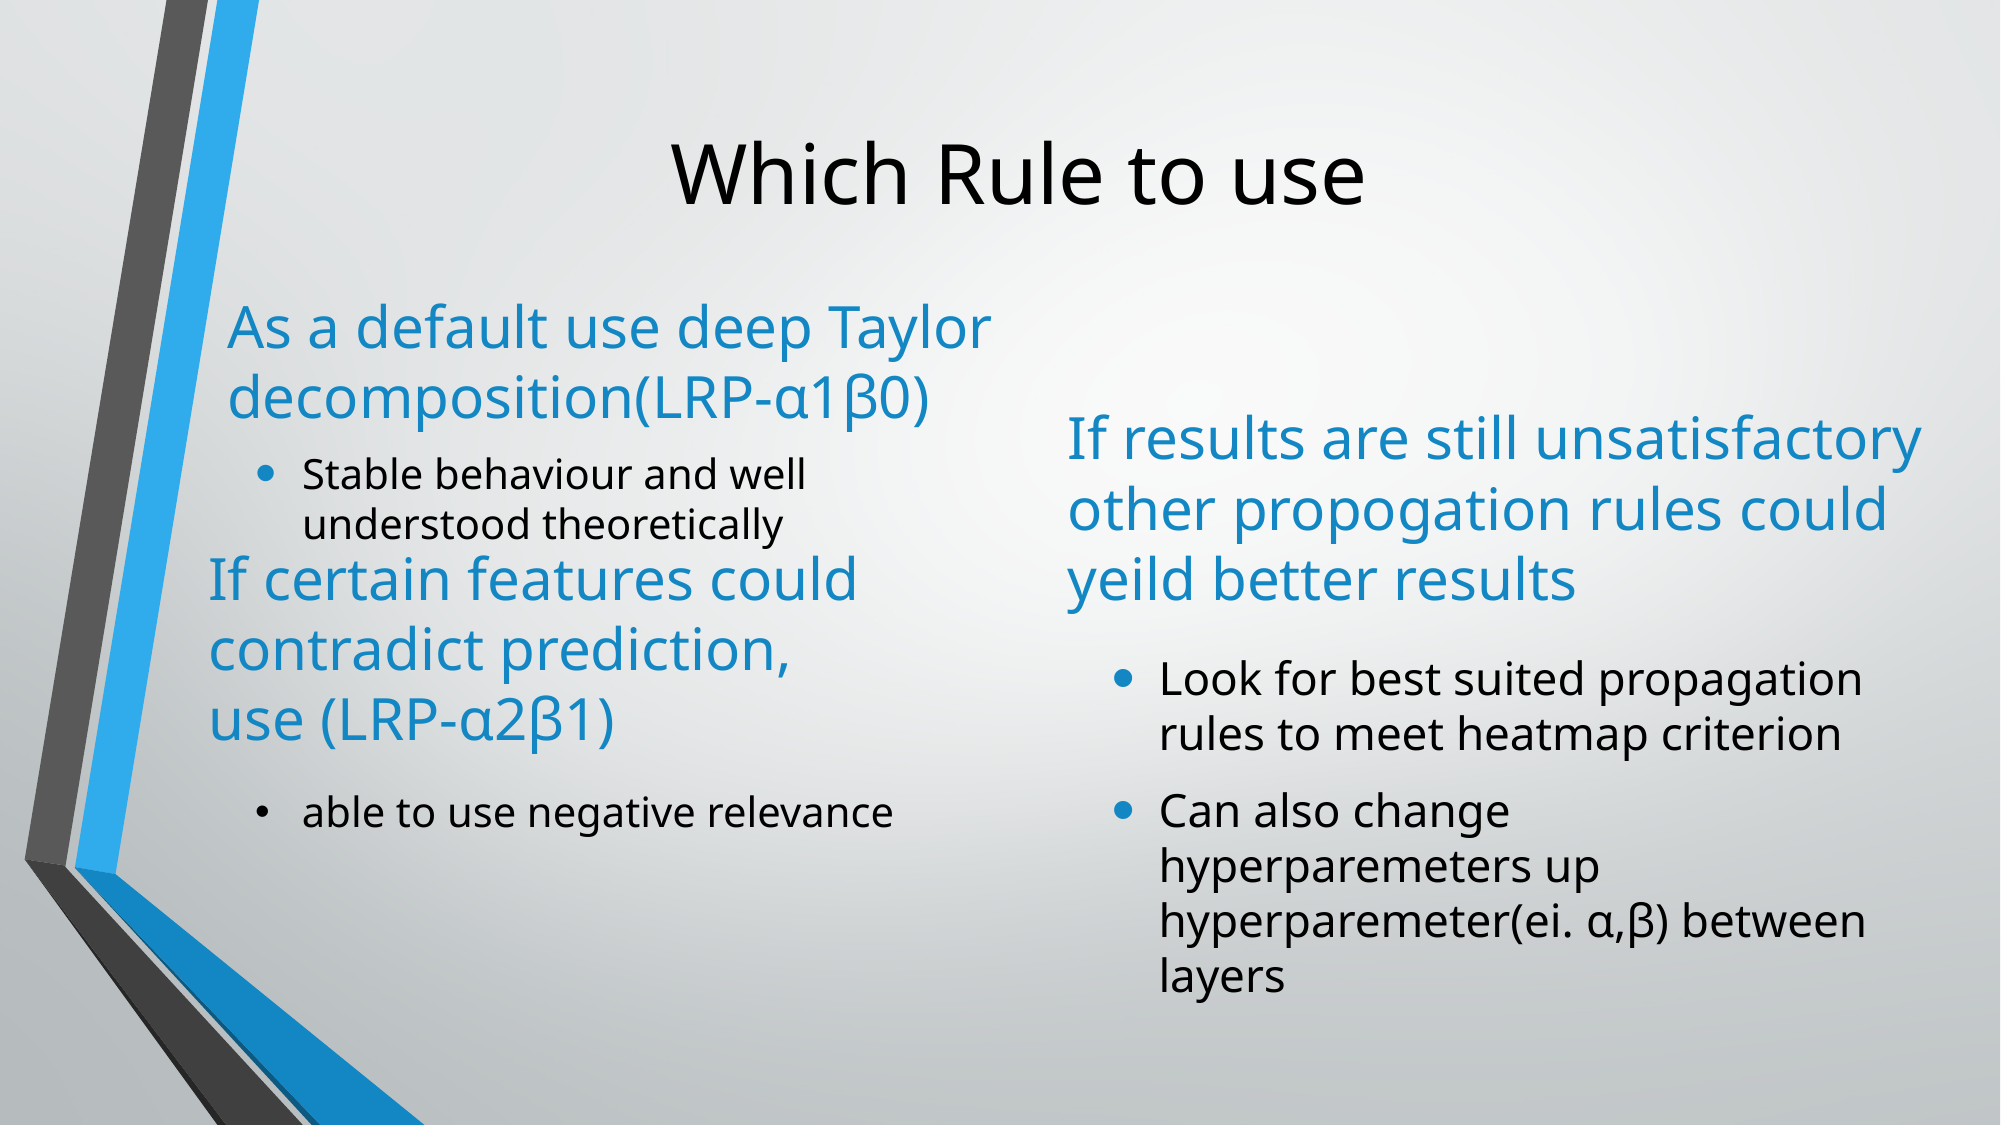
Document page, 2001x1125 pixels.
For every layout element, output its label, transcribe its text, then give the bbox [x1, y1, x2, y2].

list Stable behaviour and well understood theoretically [240, 440, 1069, 843]
text_box If results are still unsatisfactory other propogation rules could yeild better results [1053, 524, 2000, 620]
list As a default use deep Taylor decomposition(LRP-α1β0) [212, 342, 1030, 438]
text_box able to use negative relevance [240, 778, 923, 844]
list Look for best suited propagation rules to meet heatmap criterion Can also change hyperparemeters up hyperparemeter(ei. α,β) between layers [1096, 642, 1900, 1046]
title Which Rule to use [208, 27, 1852, 316]
list If certain features could contradict prediction, use (LRP-α2β1) [193, 665, 1062, 760]
